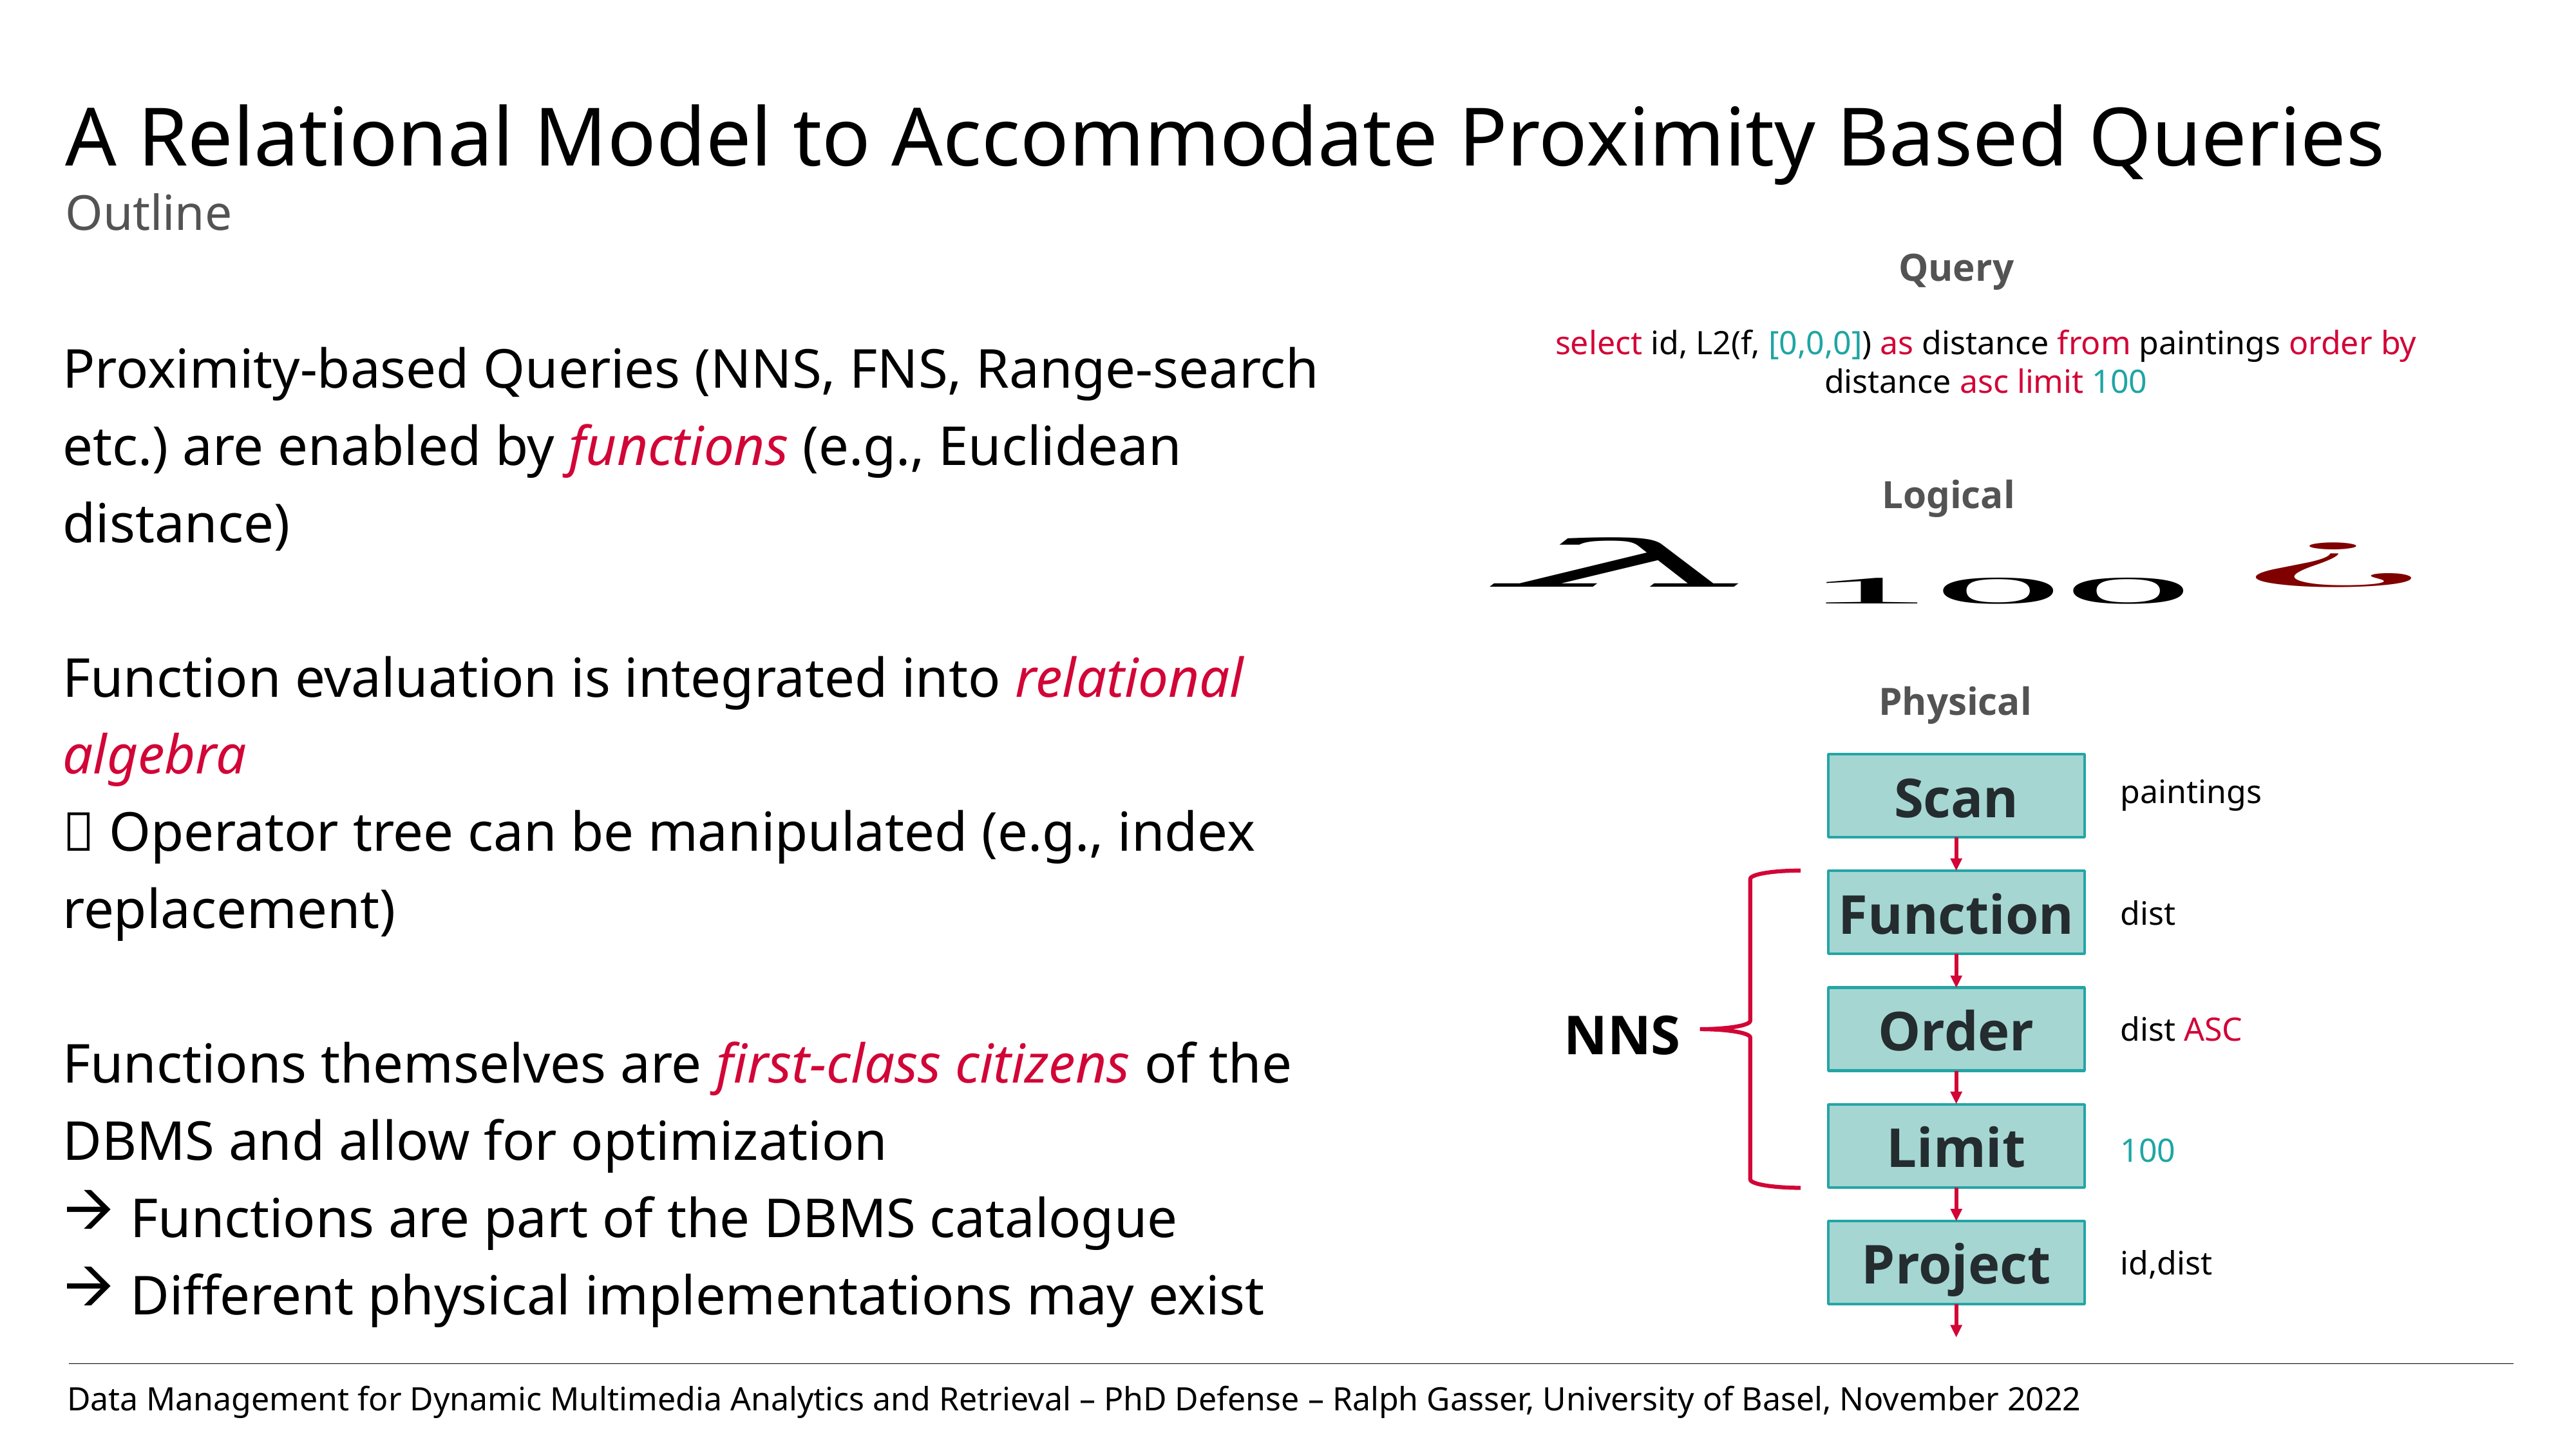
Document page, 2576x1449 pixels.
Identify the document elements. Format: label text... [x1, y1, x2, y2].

text_box Scan [1828, 754, 2085, 838]
text_box NNS [1554, 991, 1690, 1075]
text_box Physical [1869, 668, 2041, 732]
list Proximity-based Queries (NNS, FNS, Range-search etc.) are enabled by functions (e.g., Euclidean distance) Function evaluation is integrated into relational algebra  Operator tree can be manipulated (e.g., index replacement) Functions themselves are first-class citizens of the DBMS and allow for optimization Functions are part of the DBMS catalogue Different physical implementations may exist [62, 321, 1345, 1349]
text_box select id, L2(f, [0,0,0]) as distance from paintings order by distance asc limit 100 [1500, 317, 2472, 404]
text_box Function [1828, 871, 2085, 954]
text_box [1700, 870, 1801, 1188]
text_box 100 [2111, 1124, 2193, 1173]
text_box dist ASC [2111, 1004, 2434, 1053]
text_box Limit [1828, 1104, 2085, 1188]
text_box id,dist [2111, 1238, 2344, 1287]
text_box Query [1889, 234, 2023, 298]
text_box Project [1828, 1220, 2085, 1304]
text_box Order [1828, 987, 2085, 1071]
title A Relational Model to Accommodate Proximity Based Queries Outline [65, 85, 2511, 322]
text_box Logical [1872, 462, 2025, 526]
text_box paintings [2111, 766, 2472, 815]
